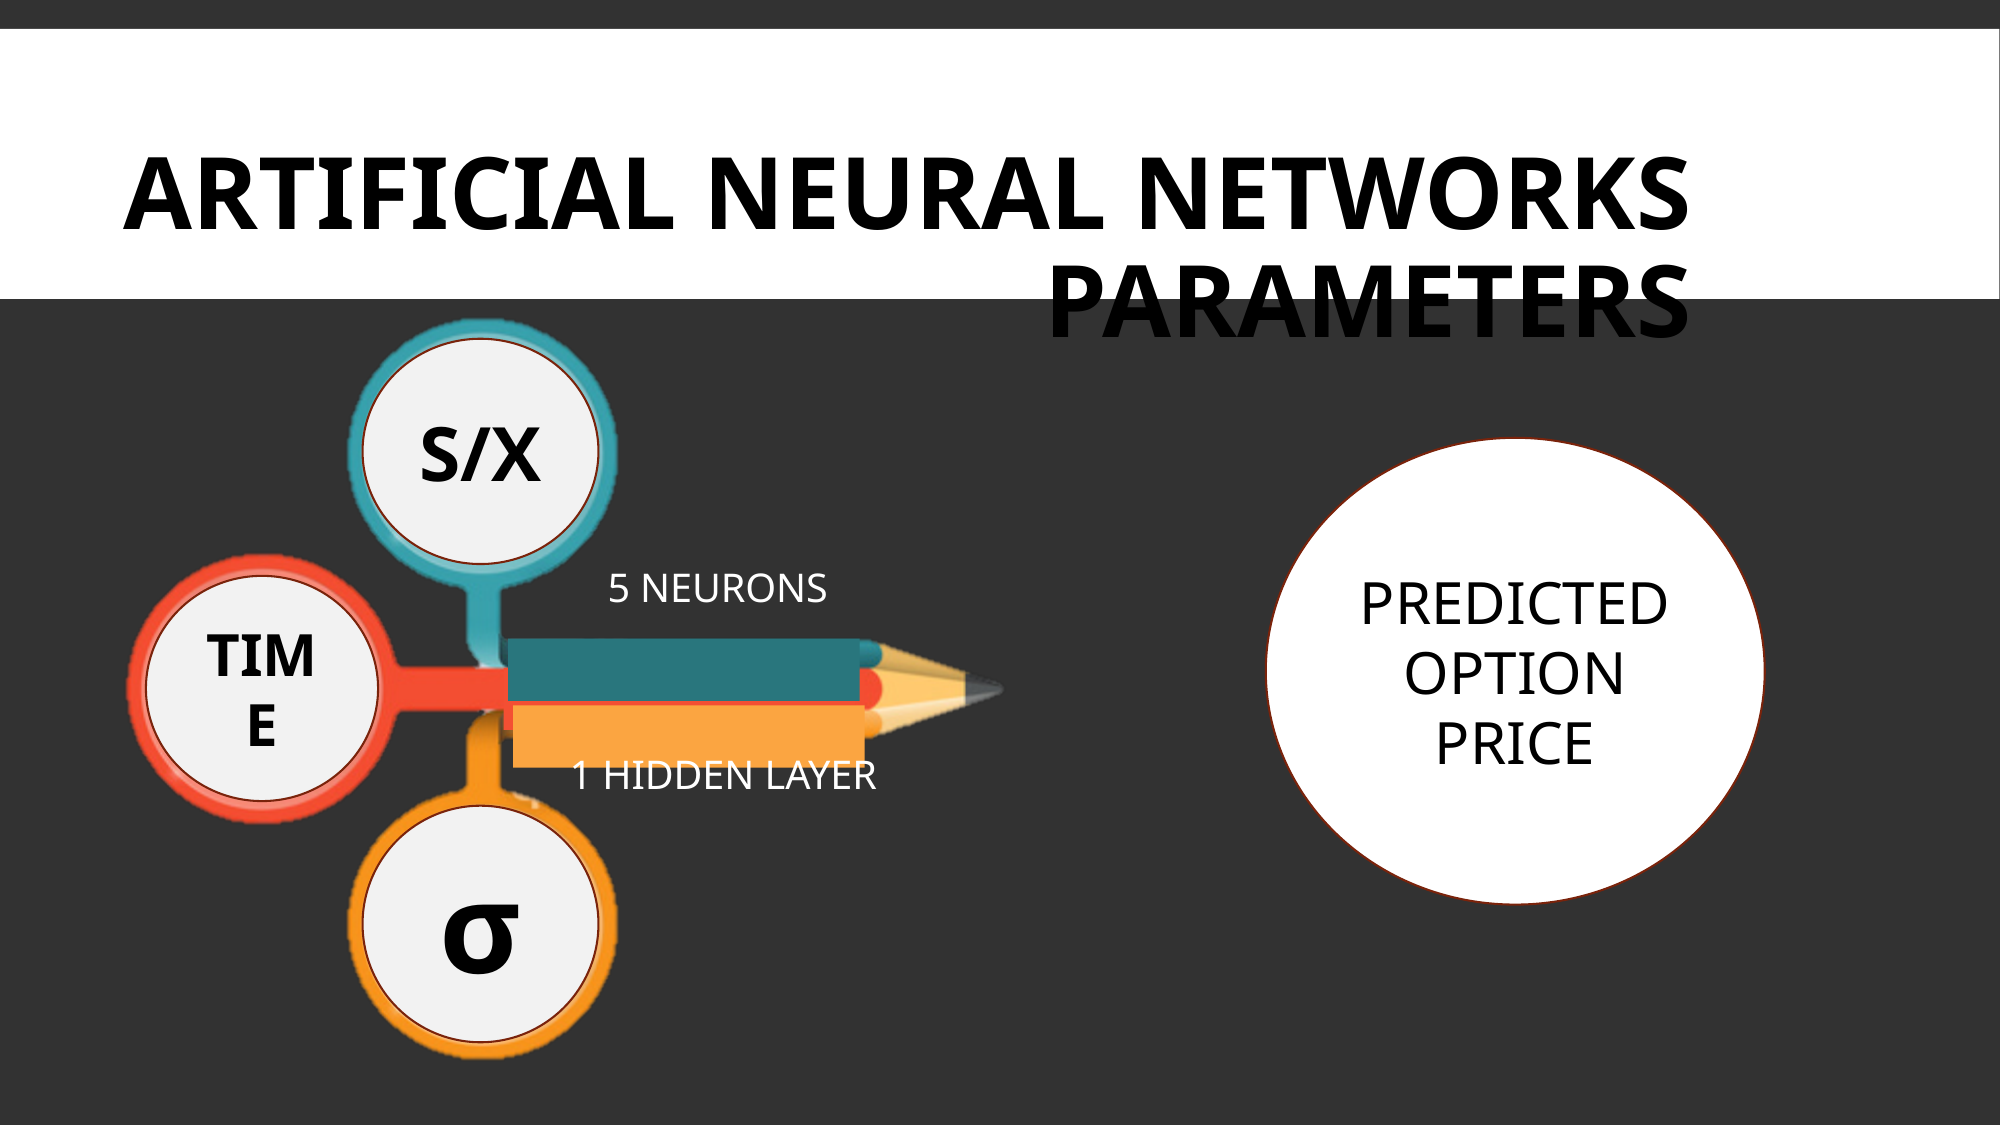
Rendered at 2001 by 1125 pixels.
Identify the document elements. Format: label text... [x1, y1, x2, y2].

text_box Artificial Neural Networks Parameters [0, 135, 1837, 312]
text_box PREDICTED OPTION PRICE [1264, 436, 1766, 906]
picture [48, 167, 1090, 1125]
